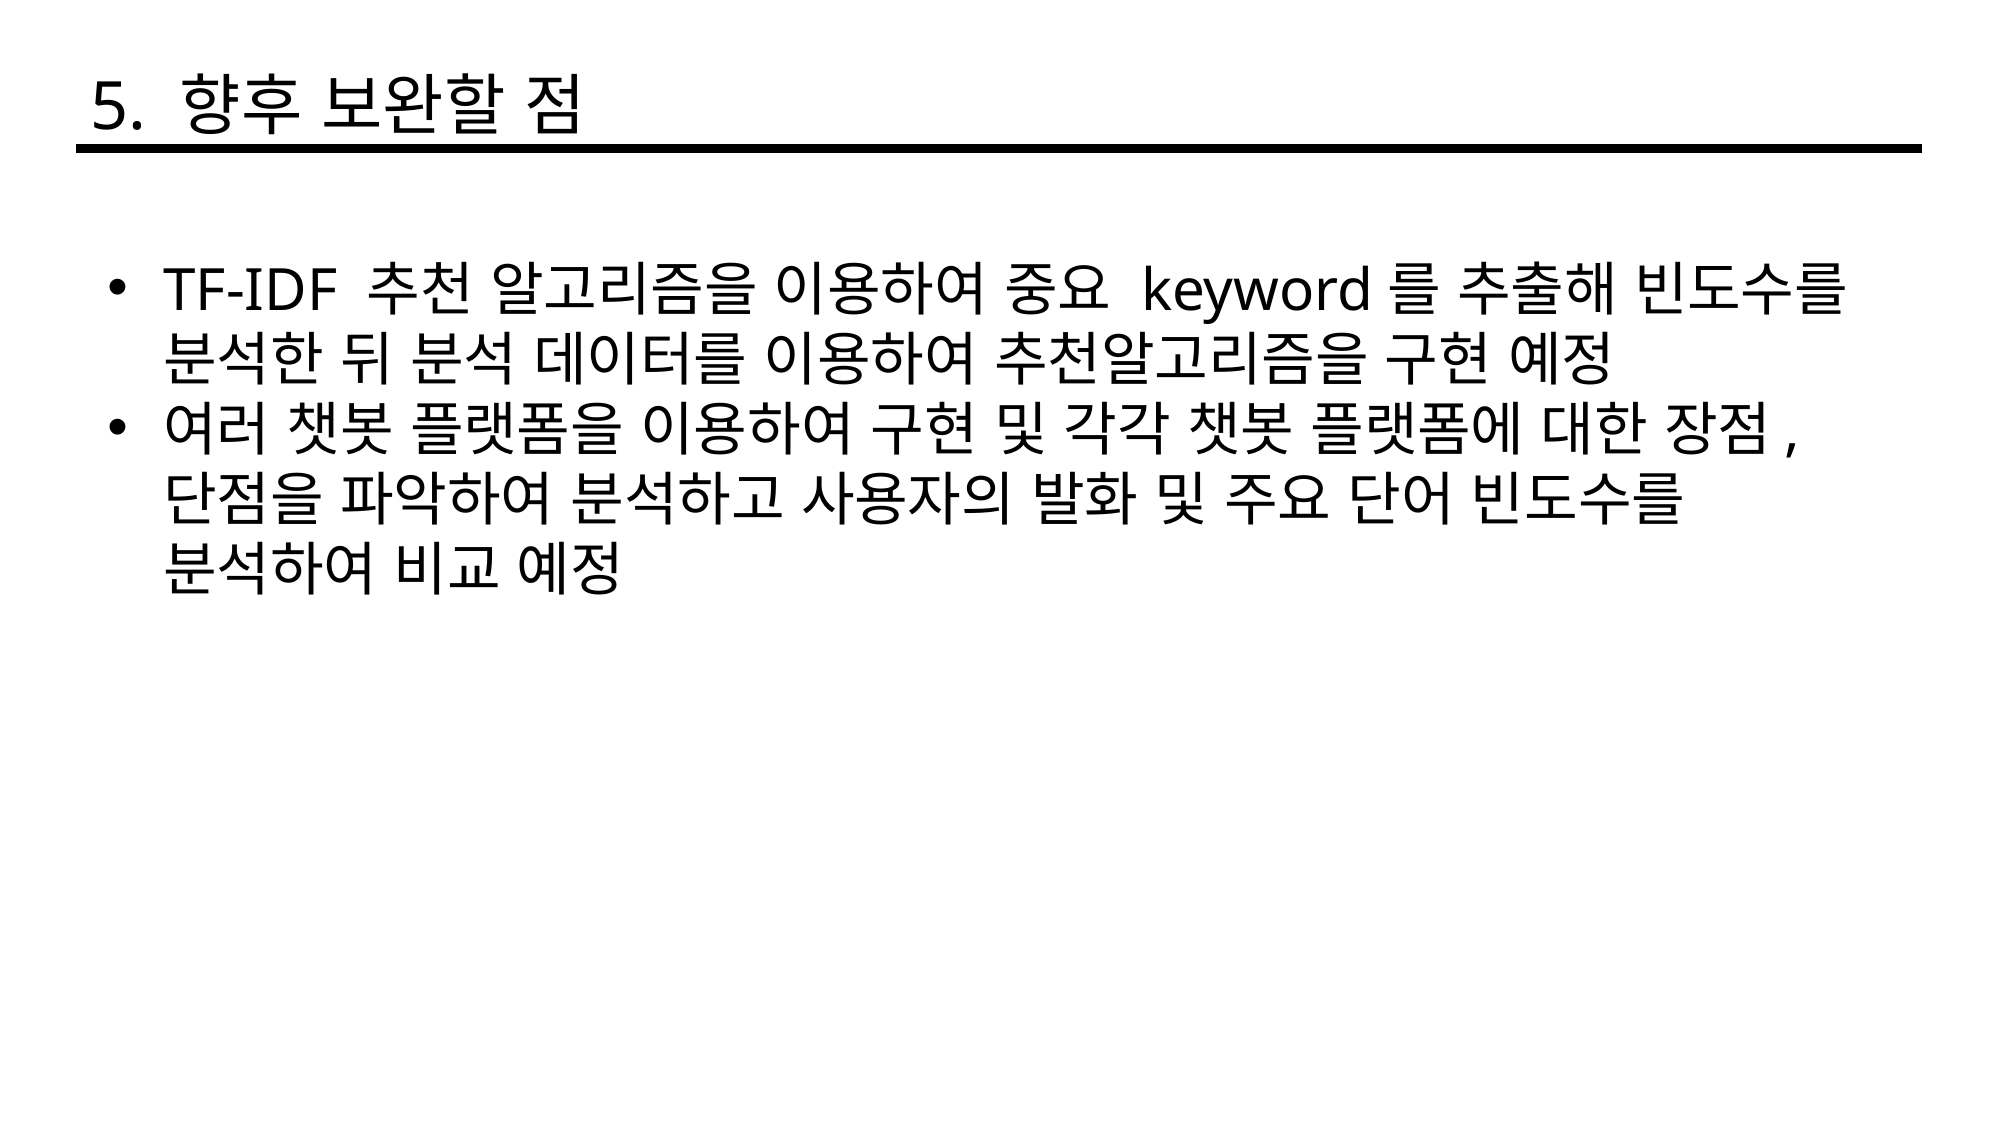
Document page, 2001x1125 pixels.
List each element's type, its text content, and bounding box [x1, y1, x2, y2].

text_box TF-IDF 추천 알고리즘을 이용하여 중요 keyword를 추출해 빈도수를 분석한 뒤 분석 데이터를 이용하여 추천알고리즘을 구현 예정 여러 챗봇 플랫폼을 이용하여 구현 및 각각 챗봇 플랫폼에 대한 장점, 단점을 파악하여 분석하고 사용자의 발화 및 주요 단어 빈도수를 분석하여 비교 예정 [92, 244, 1896, 670]
text_box 5. 향후 보완할 점 [75, 55, 651, 148]
